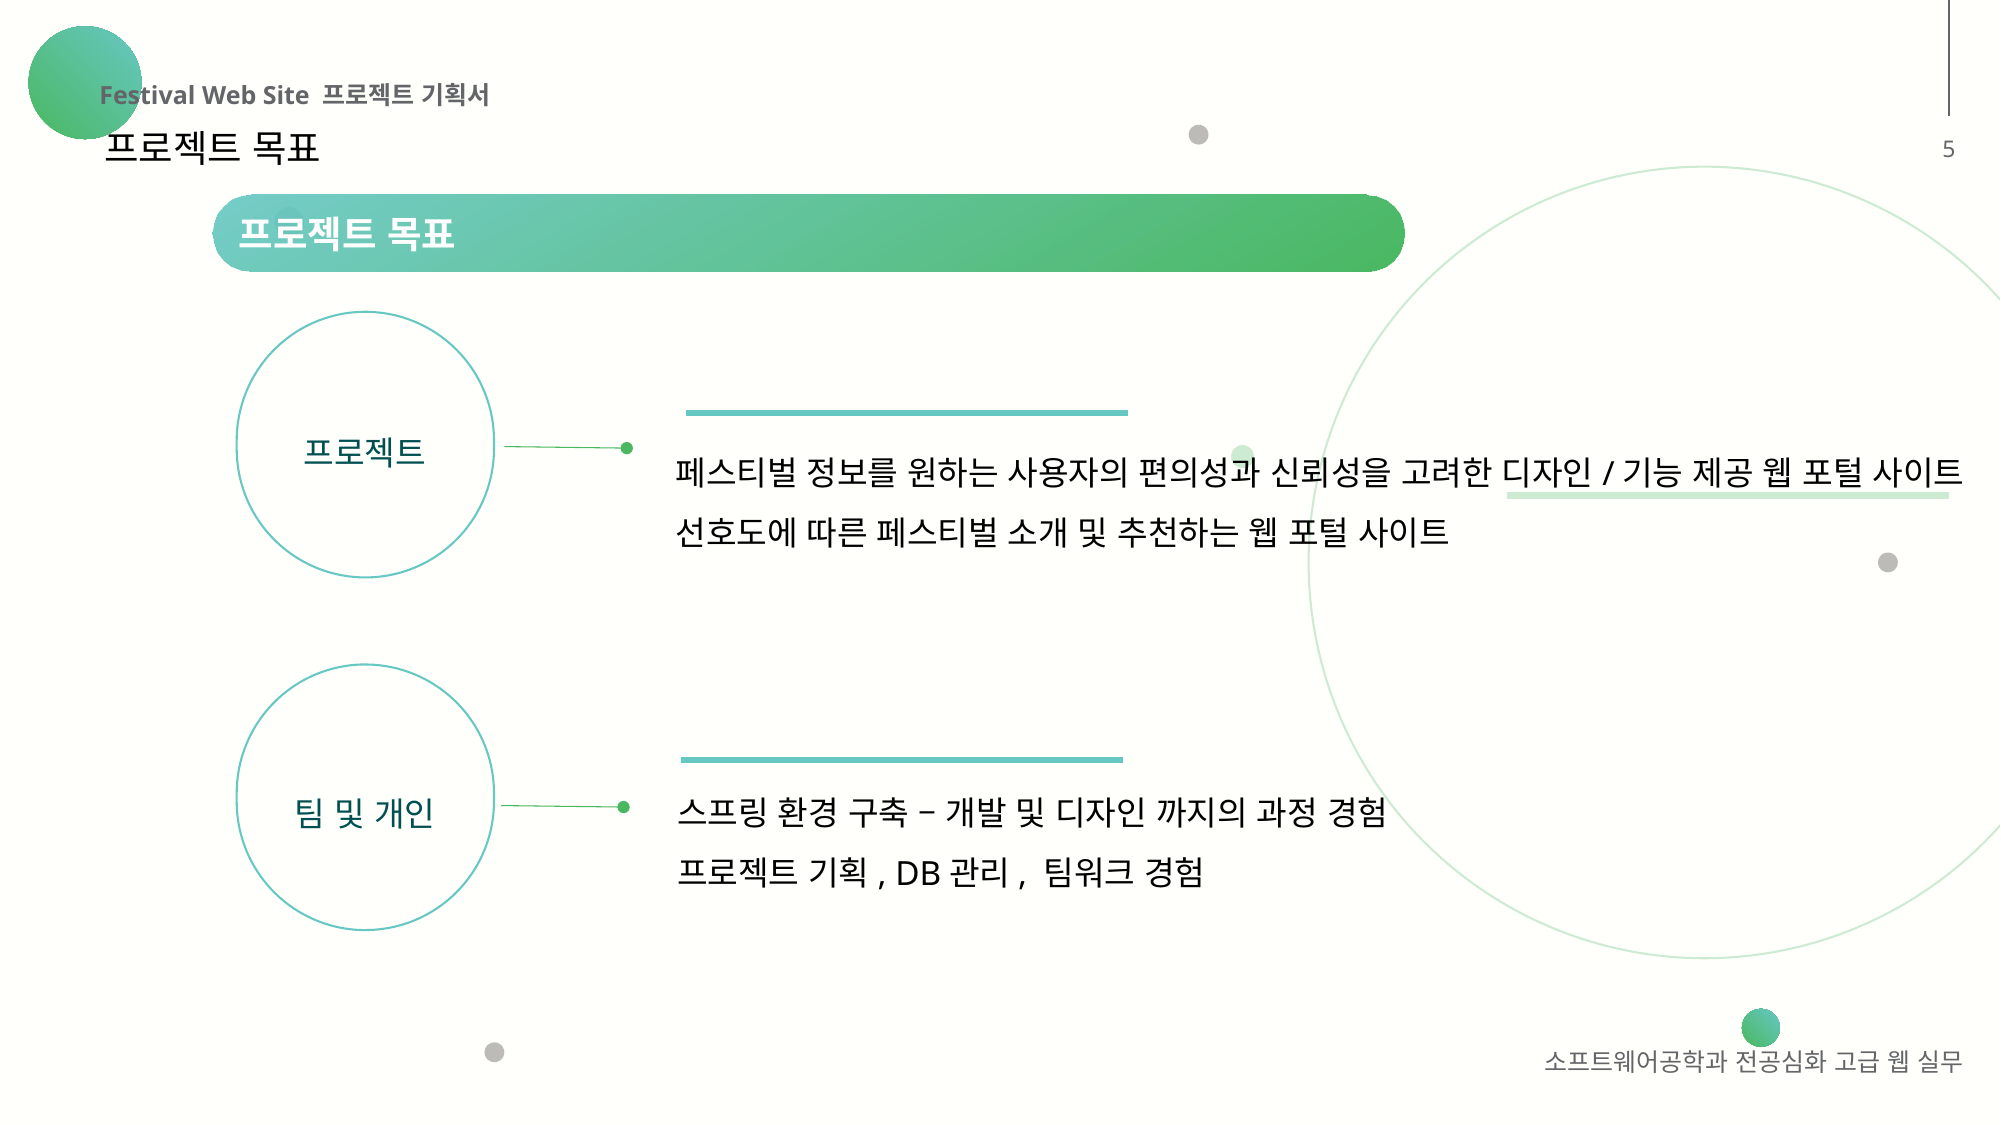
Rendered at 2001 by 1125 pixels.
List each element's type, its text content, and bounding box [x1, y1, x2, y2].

text_box [235, 663, 496, 932]
text_box 프로젝트 [289, 424, 450, 480]
text_box 프로젝트 목표 [211, 193, 1406, 273]
text_box Festival Web Site 프로젝트 기획서 [84, 72, 506, 118]
text_box [483, 1041, 506, 1064]
text_box [1740, 1007, 1781, 1048]
text_box 5 [1927, 127, 1971, 170]
text_box [27, 25, 142, 141]
text_box [1307, 165, 2000, 960]
text_box 프로젝트 목표 [89, 118, 337, 178]
text_box 페스티벌 정보를 원하는 사용자의 편의성과 신뢰성을 고려한 디자인/기능 제공 웹 포털 사이트 선호도에 따른 페스티벌 소개 및 추천하는 웹 포털 사이트 [660, 424, 1980, 560]
text_box [1187, 123, 1210, 146]
text_box 소프트웨어공학과 전공심화 고급 웹 실무 [1530, 1039, 1979, 1084]
text_box 팀 및 개인 [280, 786, 451, 841]
text_box 스프링 환경 구축 – 개발 및 디자인 까지의 과정 경험 프로젝트 기획, DB관리, 팀워크 경험 [662, 765, 1404, 900]
text_box [1876, 551, 1899, 574]
text_box [235, 310, 496, 579]
